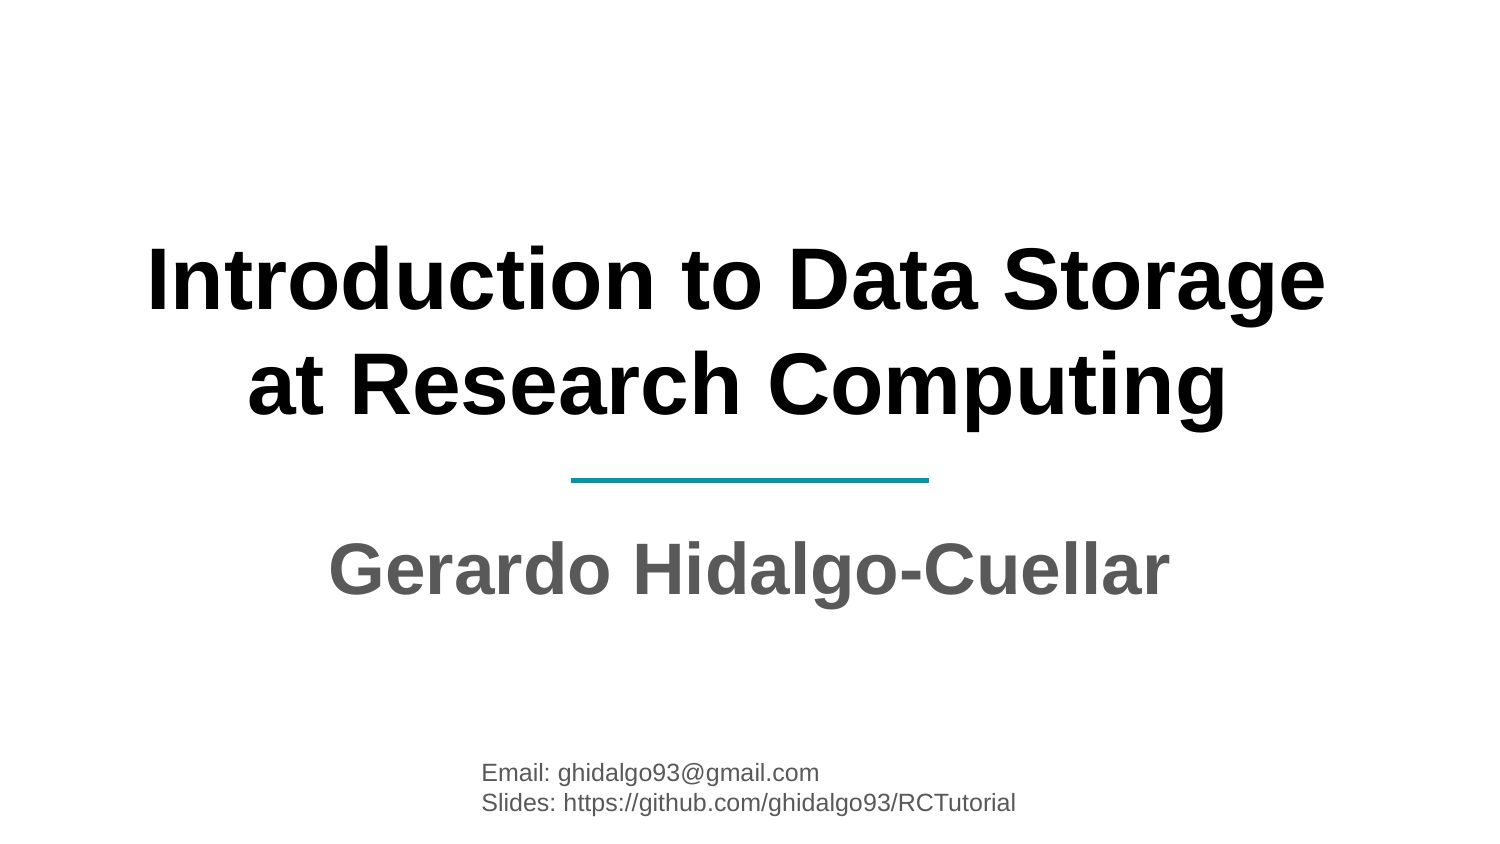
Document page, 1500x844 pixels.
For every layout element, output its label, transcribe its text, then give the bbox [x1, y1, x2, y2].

subtitle Gerardo Hidalgo-Cuellar [51, 507, 1449, 638]
text_box Email: ghidalgo93@gmail.com Slides: https://github.com/ghidalgo93/RCTutorial [466, 741, 1034, 832]
title Introduction to Data Storage at Research Computing [110, 206, 1390, 448]
